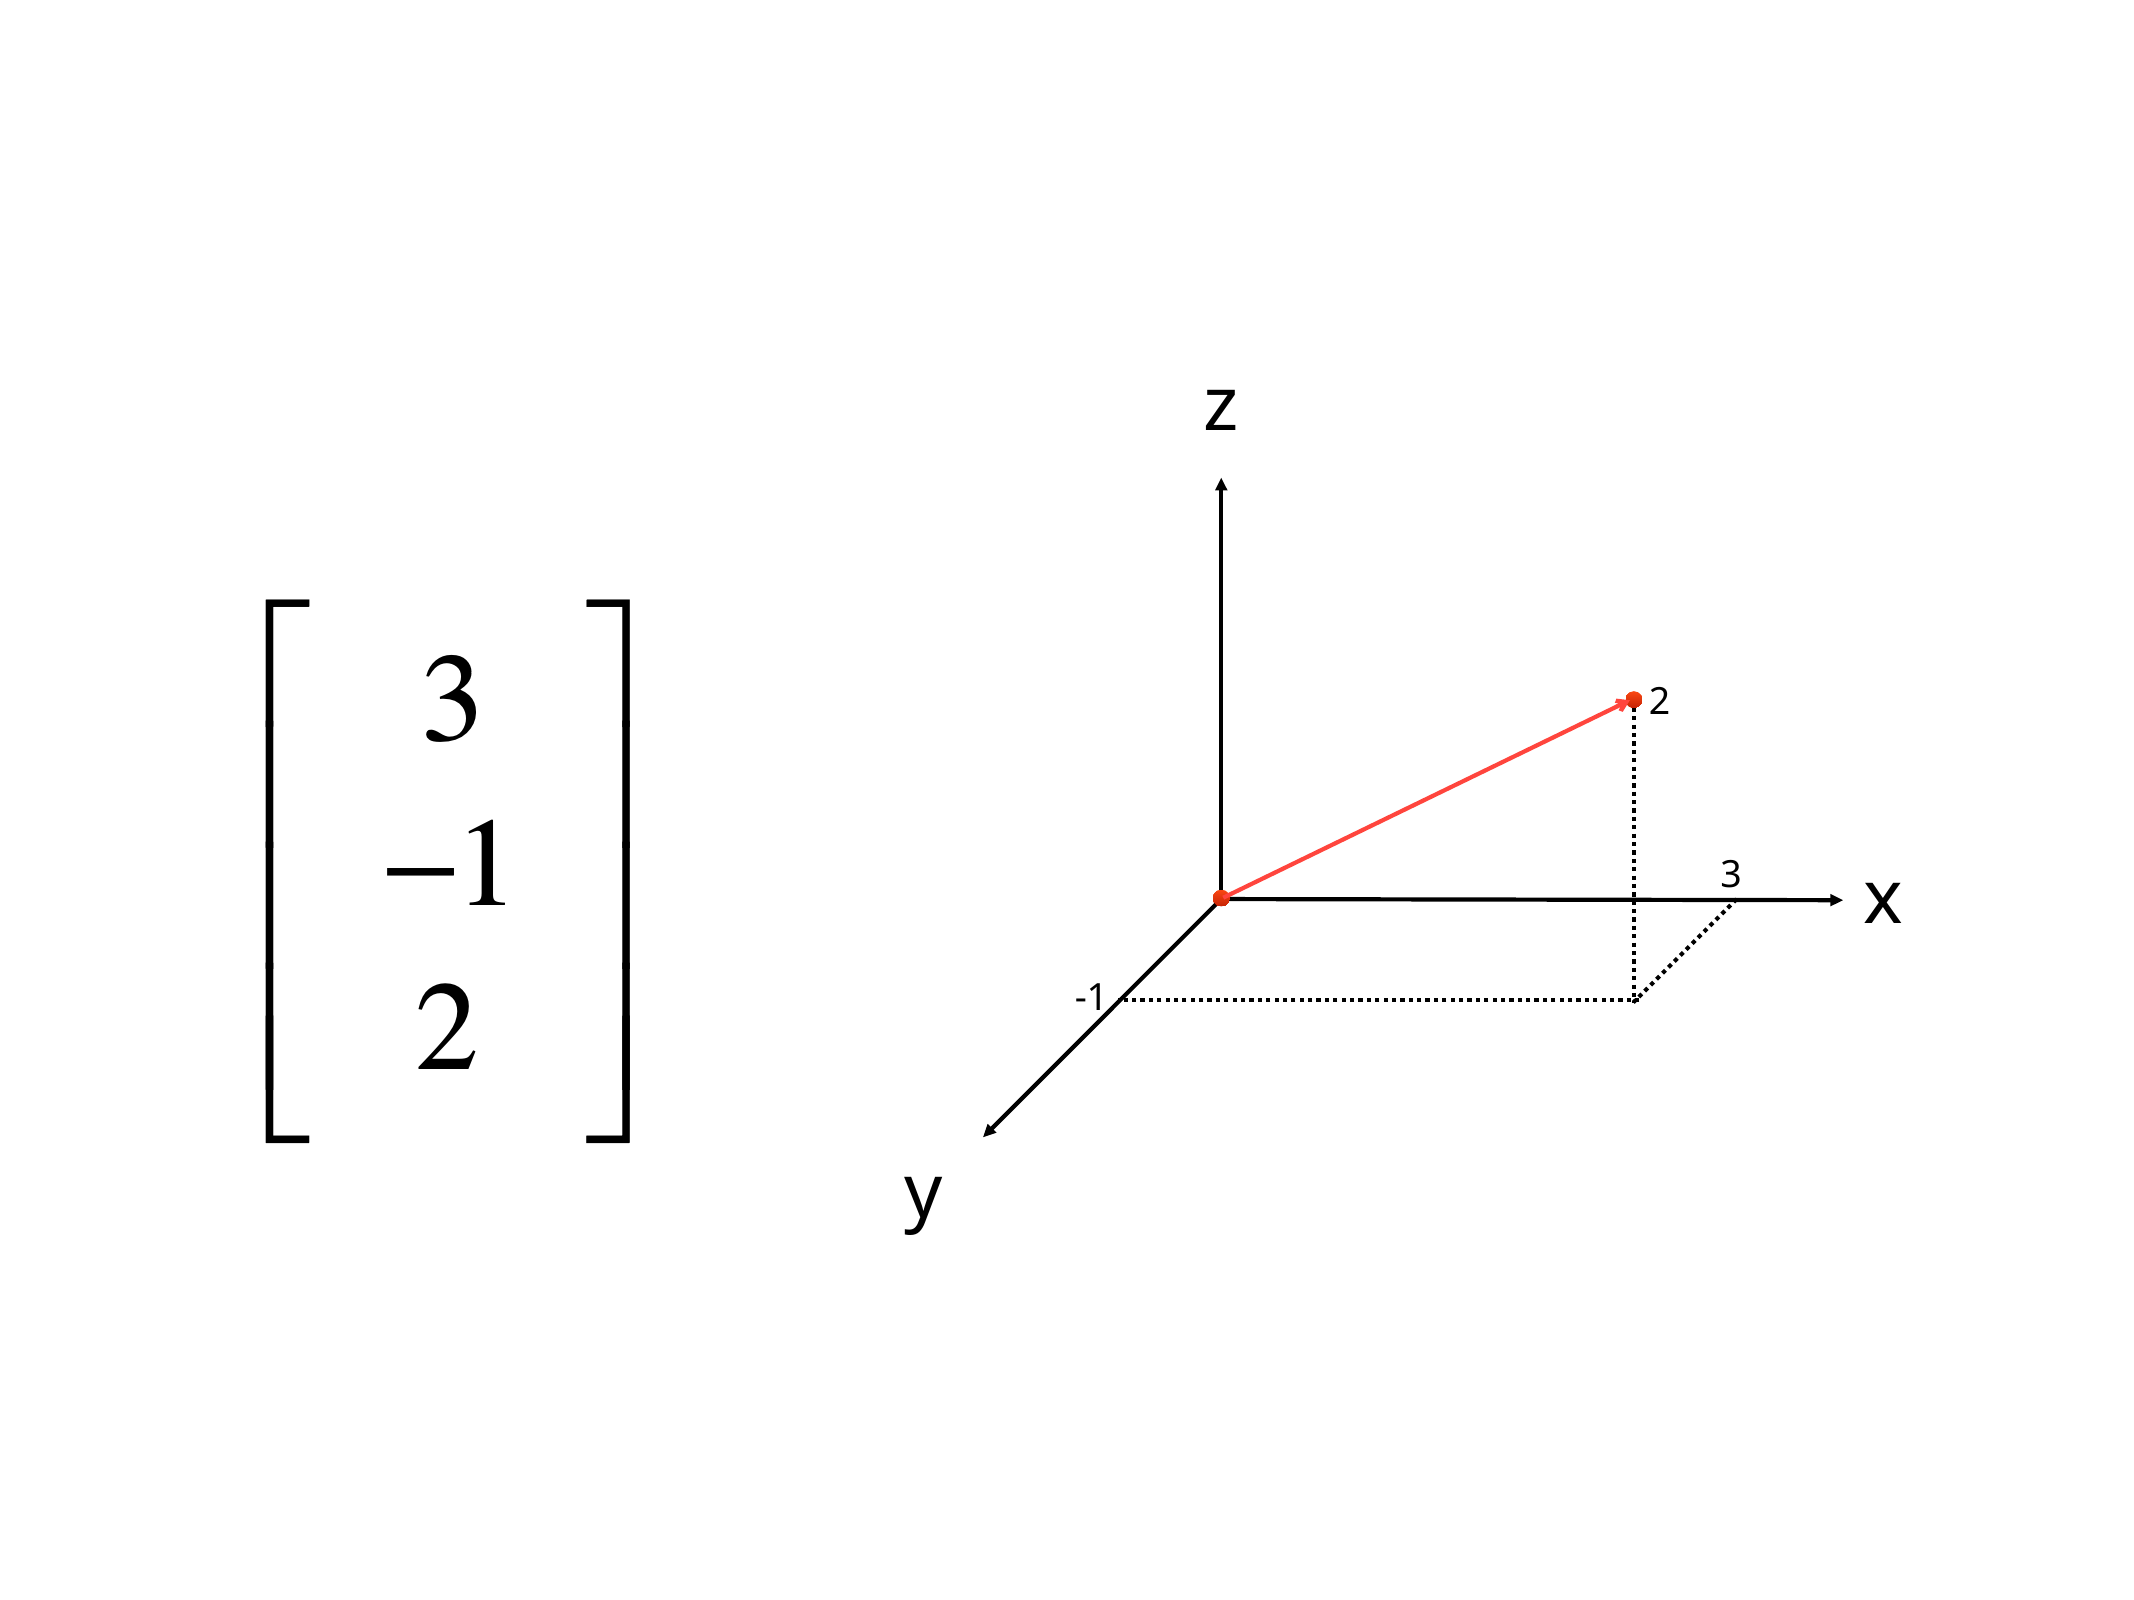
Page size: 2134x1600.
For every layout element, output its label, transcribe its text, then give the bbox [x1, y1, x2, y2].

text_box [1625, 691, 1640, 708]
text_box [983, 1027, 1094, 1138]
text_box [1212, 889, 1230, 907]
text_box 2 [1640, 668, 1679, 731]
text_box [1223, 699, 1630, 898]
text_box z [1195, 347, 1248, 454]
text_box [1215, 477, 1228, 889]
text_box x [1855, 840, 1912, 948]
text_box 3 [1711, 841, 1751, 903]
text_box y [895, 1134, 951, 1241]
text_box [1751, 893, 1843, 907]
text_box -1 [1066, 964, 1117, 1027]
picture [245, 568, 656, 1168]
